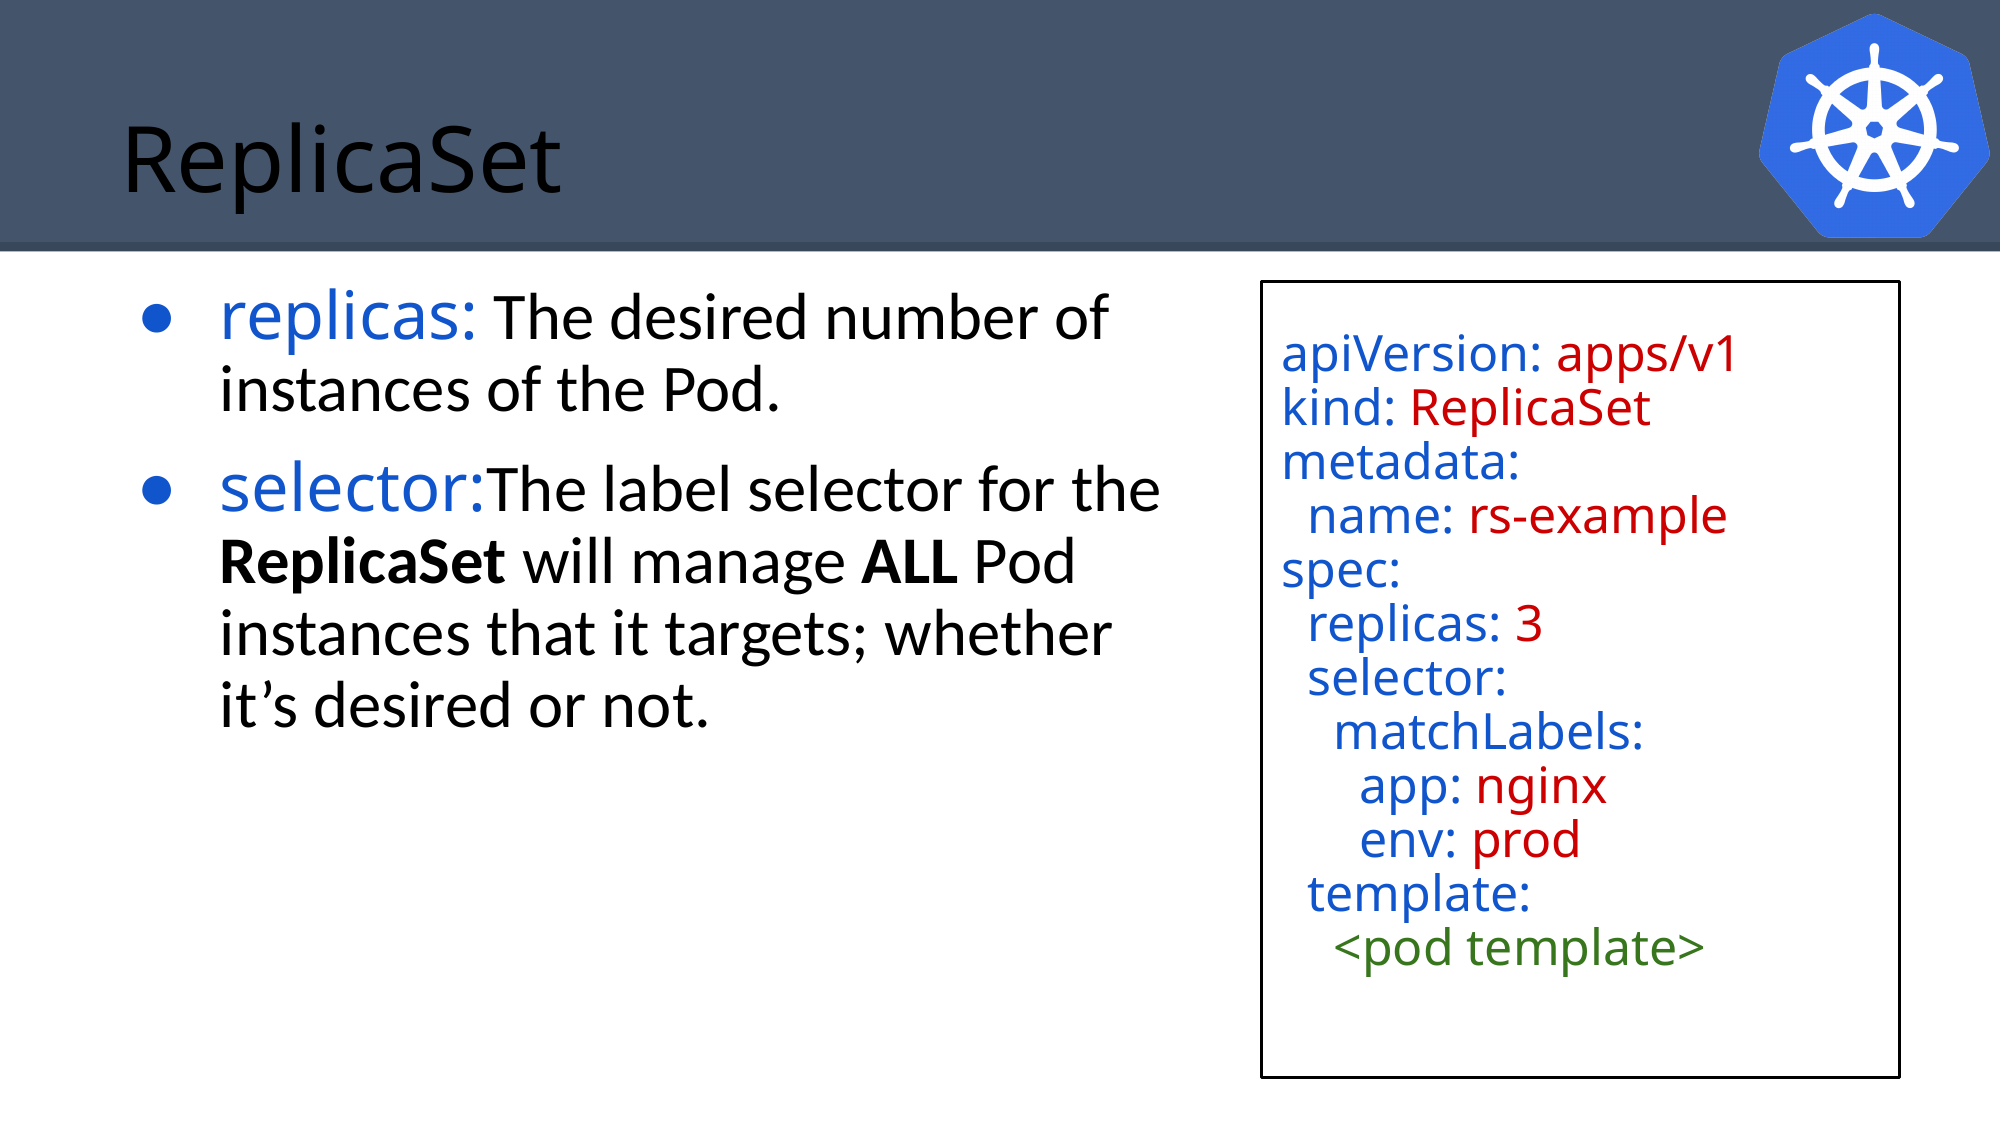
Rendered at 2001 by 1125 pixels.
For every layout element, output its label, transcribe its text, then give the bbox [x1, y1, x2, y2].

picture [1758, 9, 1991, 242]
list apiVersion: apps/v1 kind: ReplicaSet metadata: name: rs-example spec: replicas: 3 selector: matchLabels: app: nginx env: prod template: <pod template> [1261, 281, 1900, 1078]
list replicas: The desired number of instances of the Pod. selector:The label selector for the ReplicaSet will manage ALL Pod instances that it targets; whether it’s desired or not. [99, 262, 1190, 1078]
title ReplicaSet [99, 45, 1900, 233]
